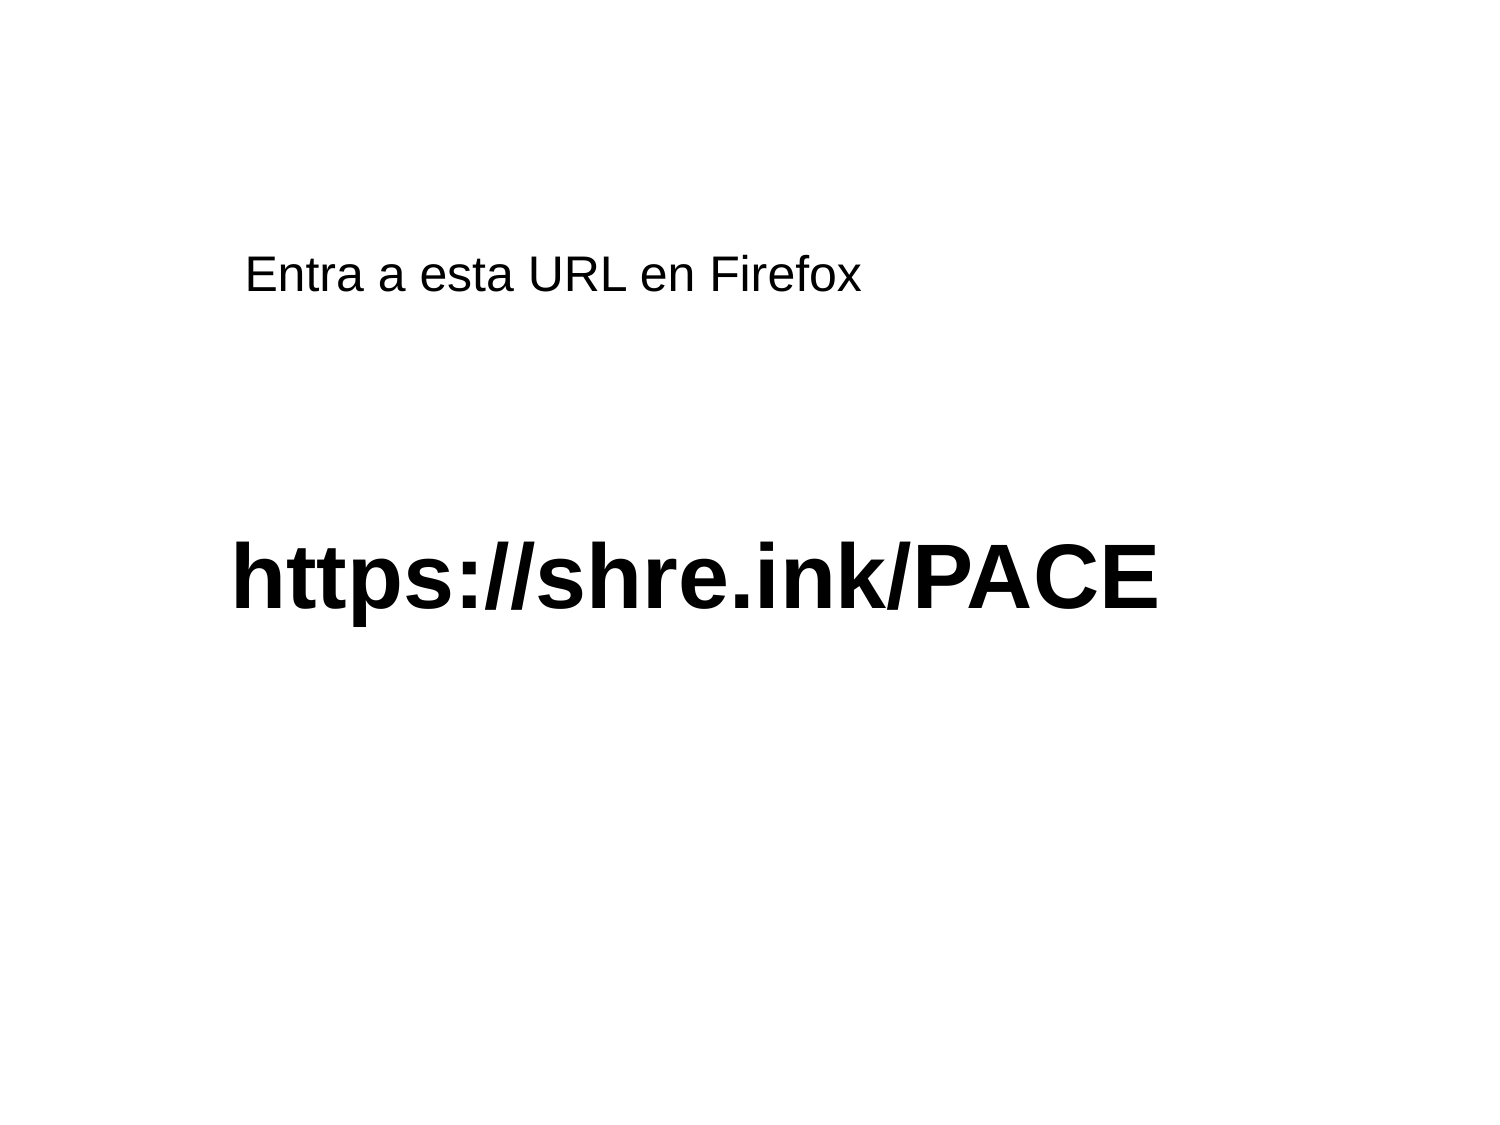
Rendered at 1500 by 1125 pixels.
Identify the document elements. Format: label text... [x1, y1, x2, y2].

text_box Entra a esta URL en Firefox [229, 233, 878, 309]
text_box https://shre.ink/PACE [215, 509, 1251, 635]
